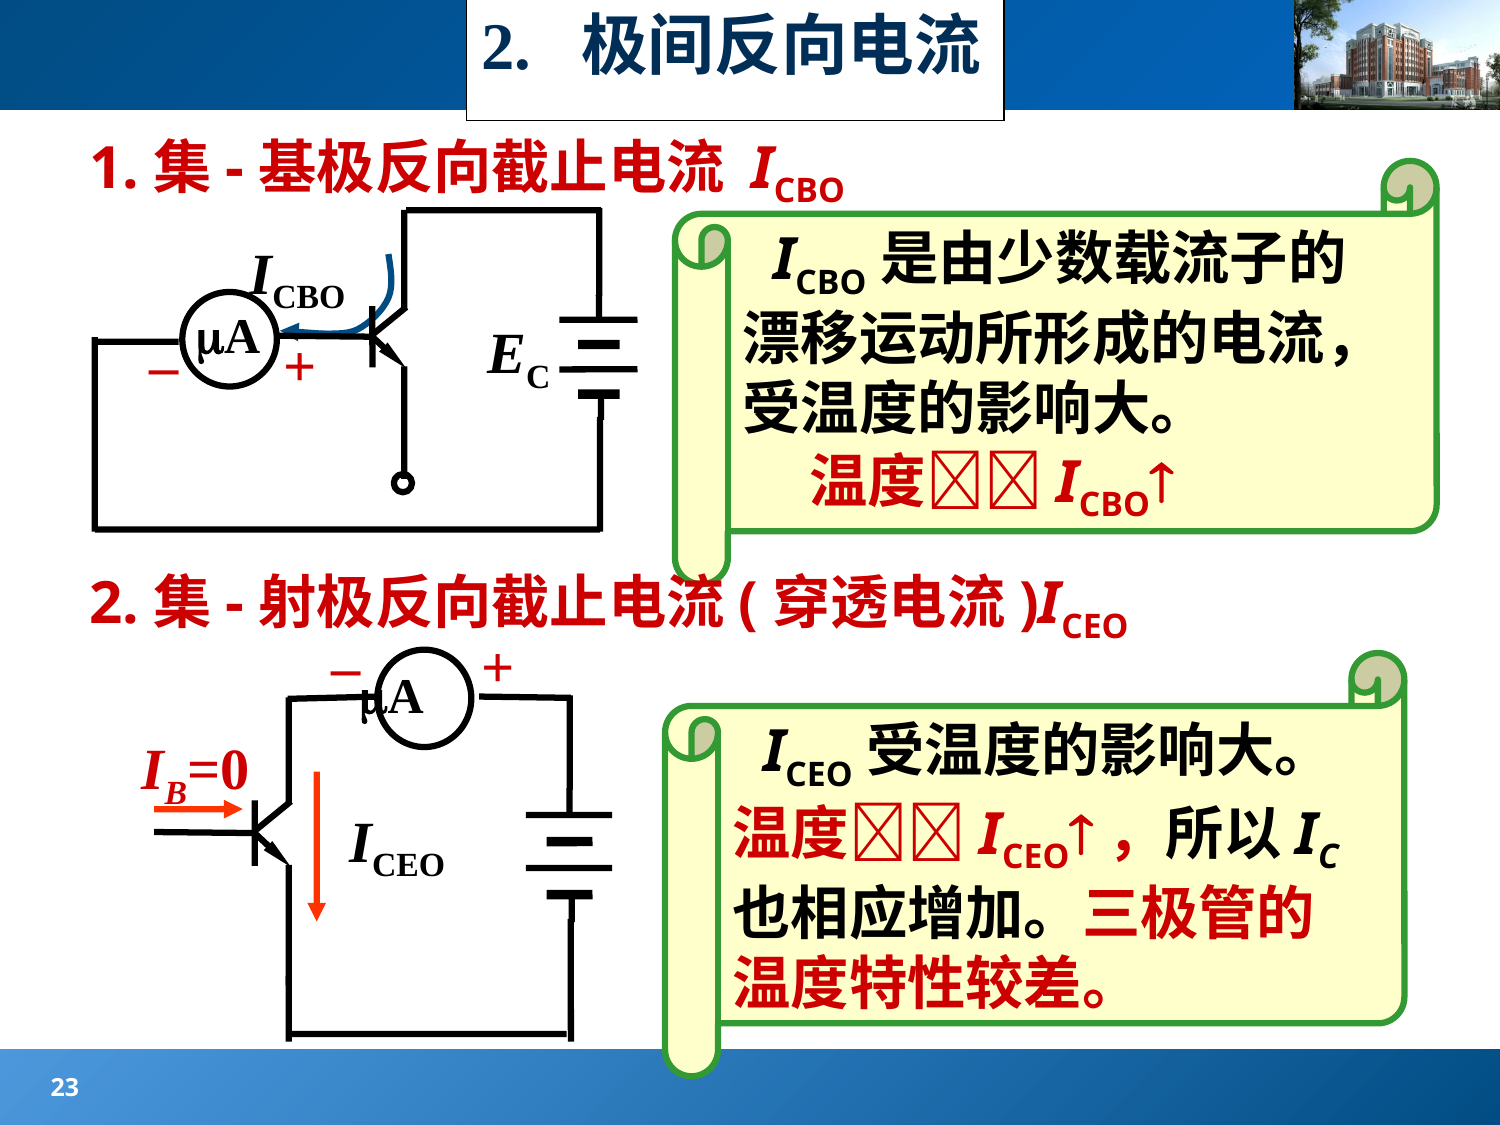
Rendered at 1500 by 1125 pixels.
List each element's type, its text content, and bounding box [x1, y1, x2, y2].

text_box 2.集-射极反向截止电流(穿透电流)ICEO [75, 557, 1313, 653]
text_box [93, 207, 638, 532]
text_box 1.集-基极反向截止电流 ICBO [75, 122, 925, 217]
text_box ICEO受温度的影响大。 温度ICEO，所以IC也相应增加。三极管的温度特性较差。 [665, 652, 1405, 1077]
text_box 2. 极间反向电流 [466, 0, 1004, 121]
picture [1294, 0, 1500, 110]
text_box ICBO是由少数载流子的漂移运动所形成的电流，受温度的影响大。 温度ICBO [674, 160, 1437, 557]
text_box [124, 621, 613, 1042]
